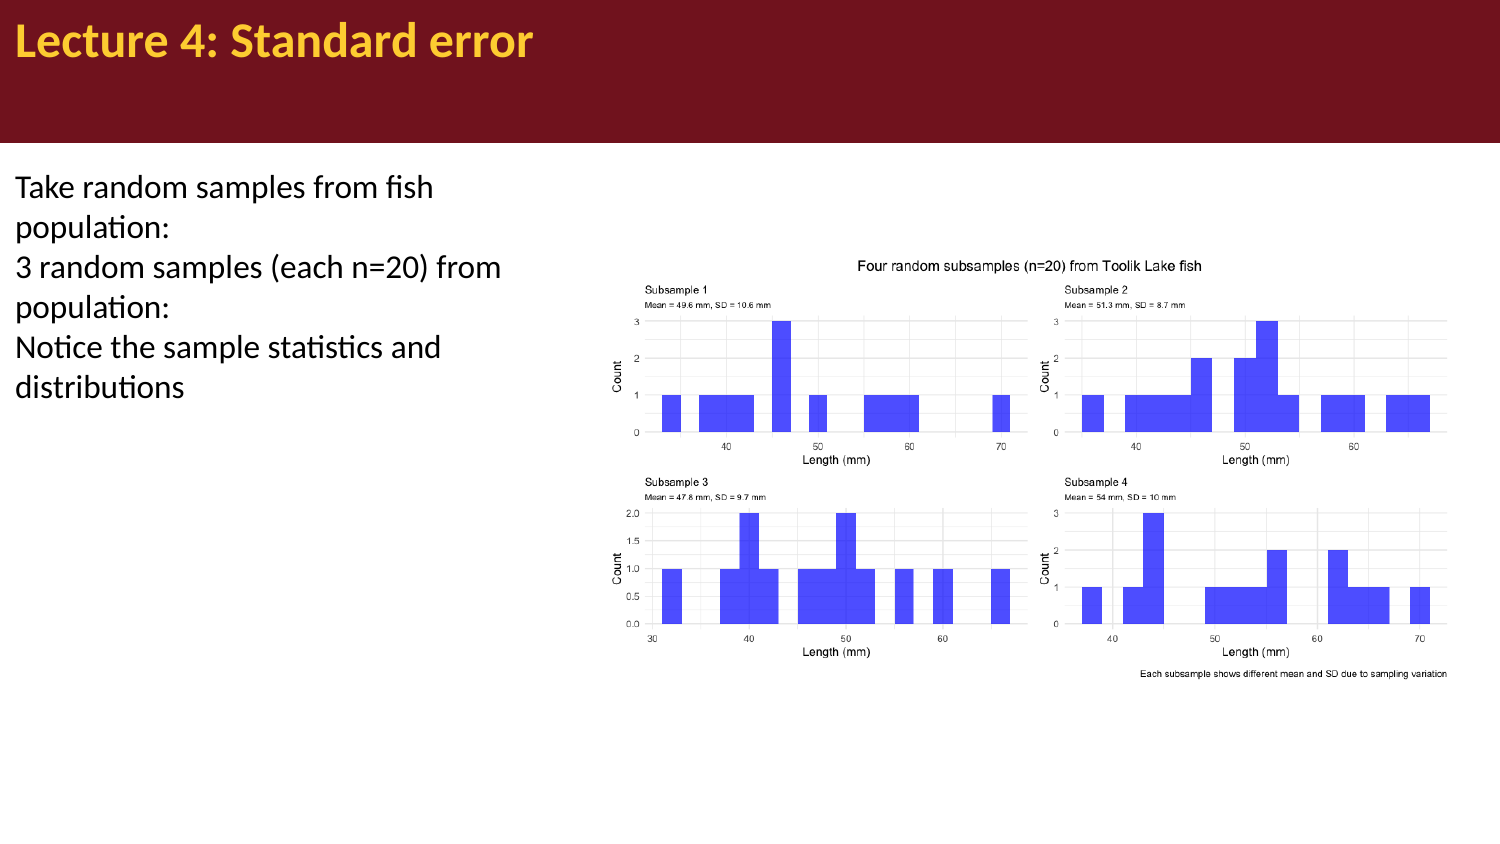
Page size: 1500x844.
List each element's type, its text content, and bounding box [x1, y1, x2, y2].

title Lecture 4: Standard error [0, 0, 1500, 143]
picture [599, 253, 1459, 684]
list Take random samples from fish population: 3 random samples (each n=20) from population: Notice the sample statistics and distributions [0, 157, 581, 735]
